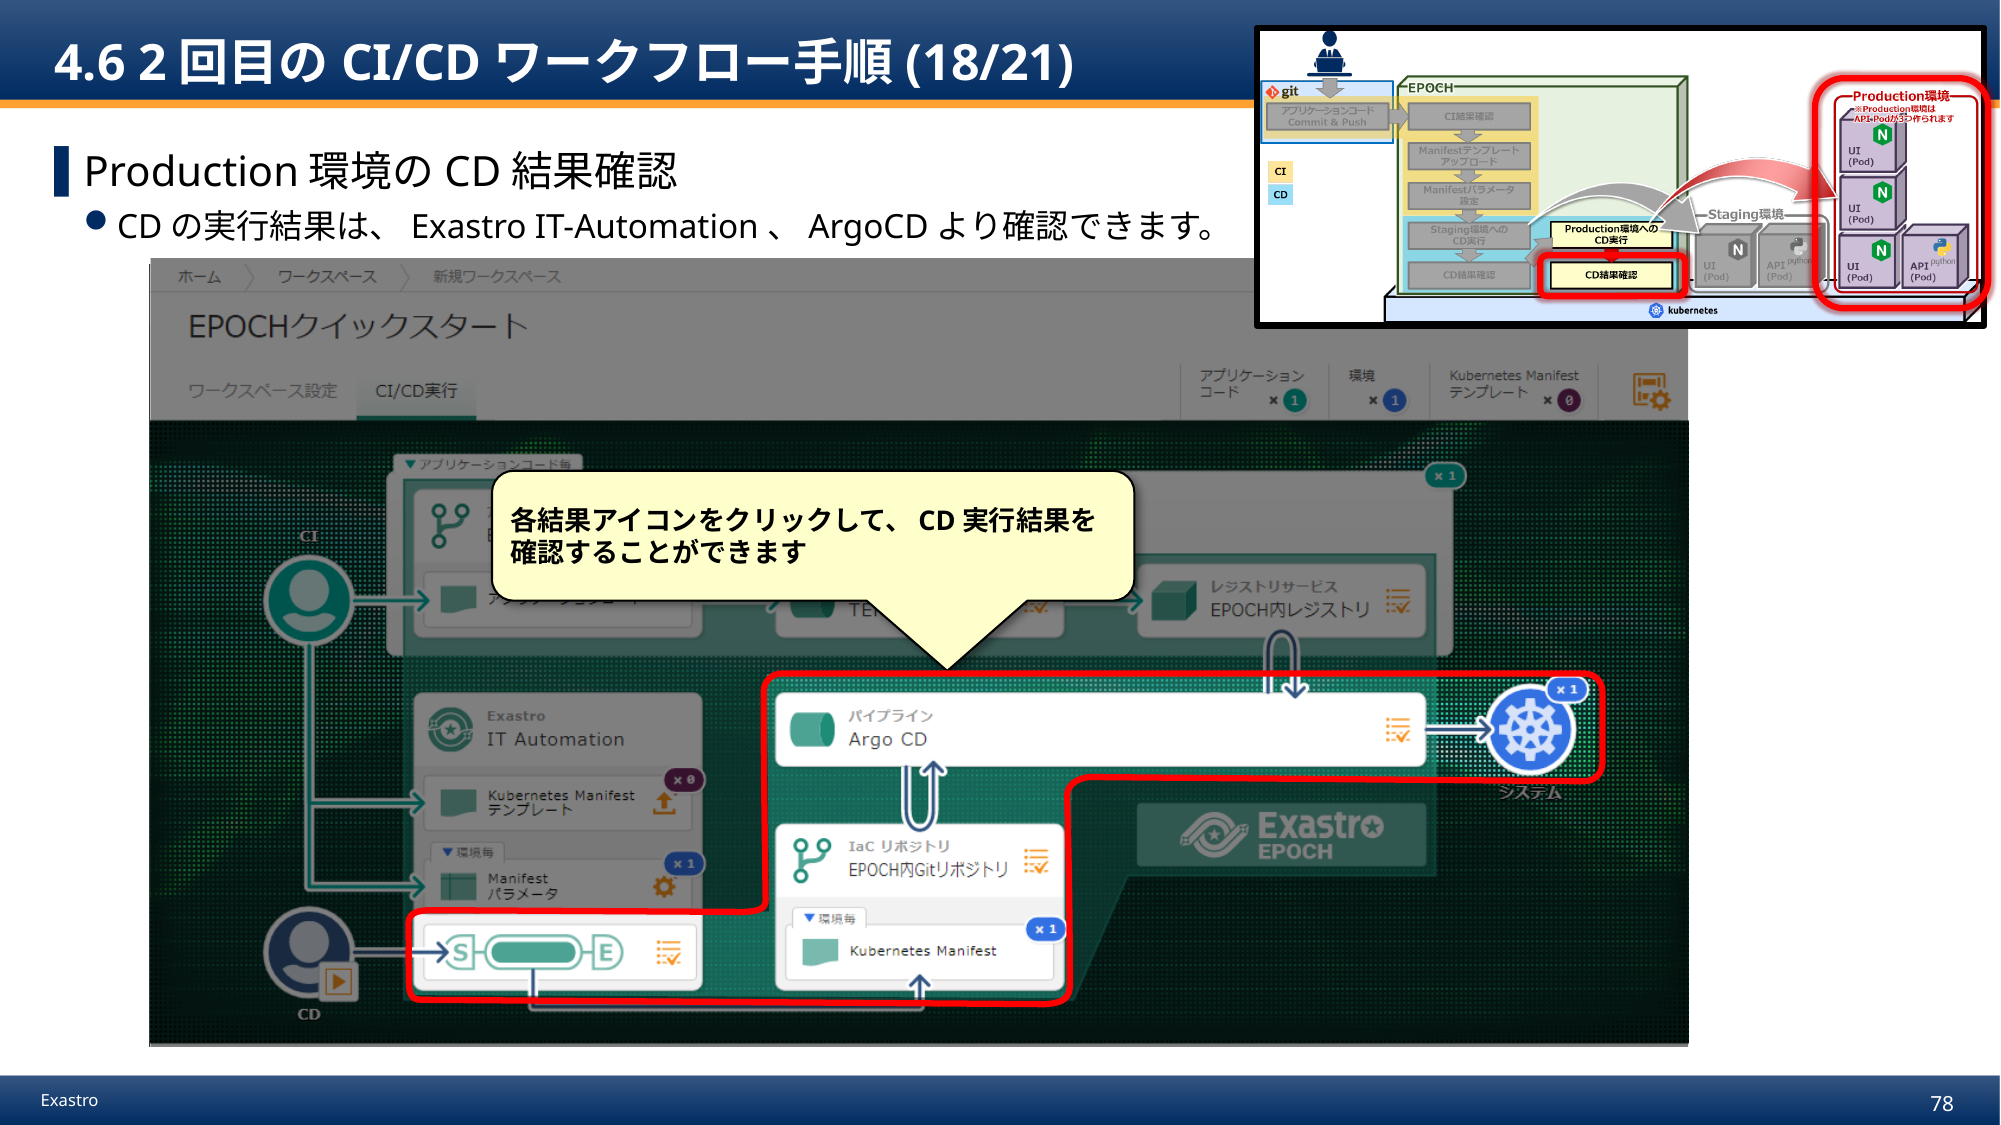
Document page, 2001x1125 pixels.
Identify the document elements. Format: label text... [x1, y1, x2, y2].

picture [0, 0, 2000, 1125]
title 4.6 2回目のCI/CDワークフロー手順(18/21) [39, 18, 1961, 96]
list Production環境のCD結果確認 CDの実行結果は、Exastro IT-Automation、ArgoCDより確認できます。 [39, 137, 1961, 1059]
